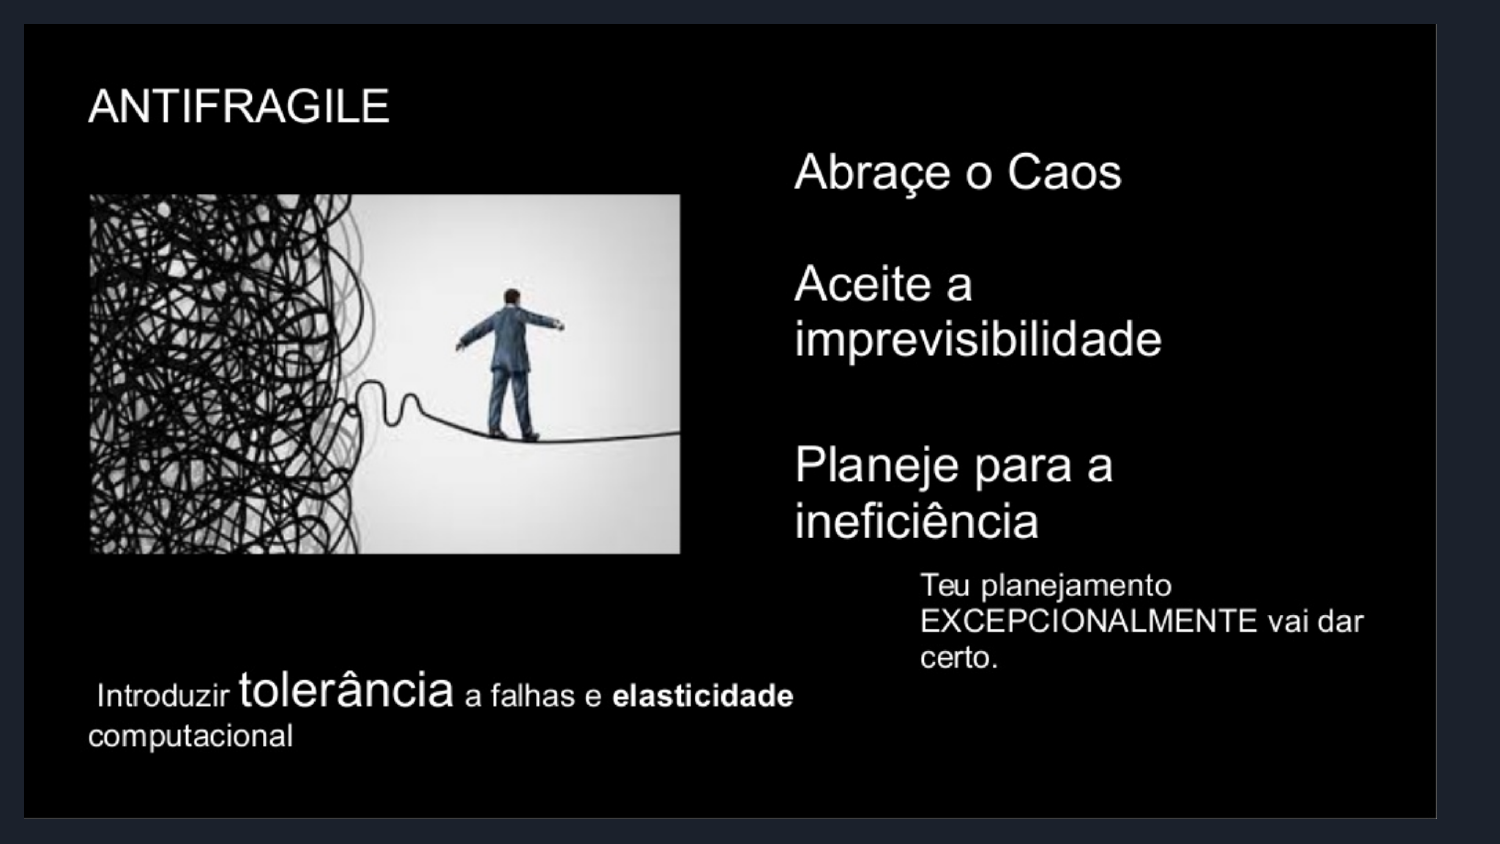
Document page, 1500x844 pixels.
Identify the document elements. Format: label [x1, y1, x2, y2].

picture [24, 24, 1437, 819]
